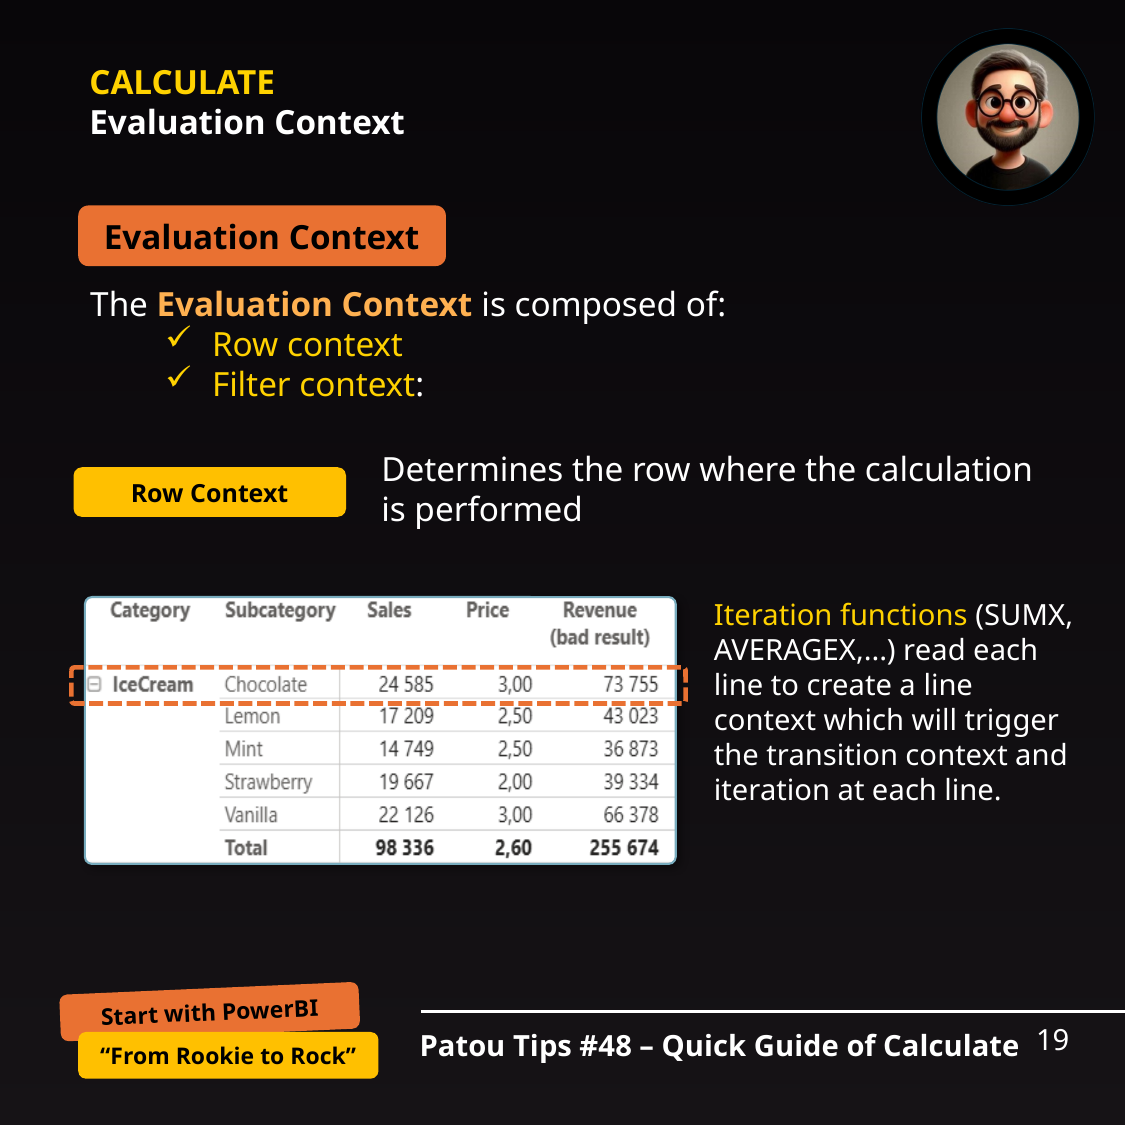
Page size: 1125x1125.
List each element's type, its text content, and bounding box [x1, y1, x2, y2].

text_box The Evaluation Context is composed of: Row context Filter context: [78, 271, 1071, 416]
text_box [677, 665, 688, 706]
picture [84, 596, 677, 865]
text_box [0, 0, 1125, 1125]
text_box CALCULATE Evaluation Context [74, 53, 920, 149]
slide_number 19 [831, 1012, 1085, 1017]
text_box Determines the row where the calculation is performed [366, 440, 1071, 535]
text_box “From Rookie to Rock” [78, 1031, 379, 1079]
text_box [69, 665, 84, 706]
text_box Start with PowerBI [59, 982, 360, 1042]
text_box Evaluation Context [78, 205, 446, 267]
text_box Iteration functions (SUMX, AVERAGEX,...) read each line to create a line context which will trigger the transition context and iteration at each line. [699, 589, 1095, 814]
text_box Row Context [73, 467, 347, 517]
picture [920, 28, 1096, 206]
text_box Patou Tips #48 – Quick Guide of Calculate [402, 1017, 1125, 1073]
